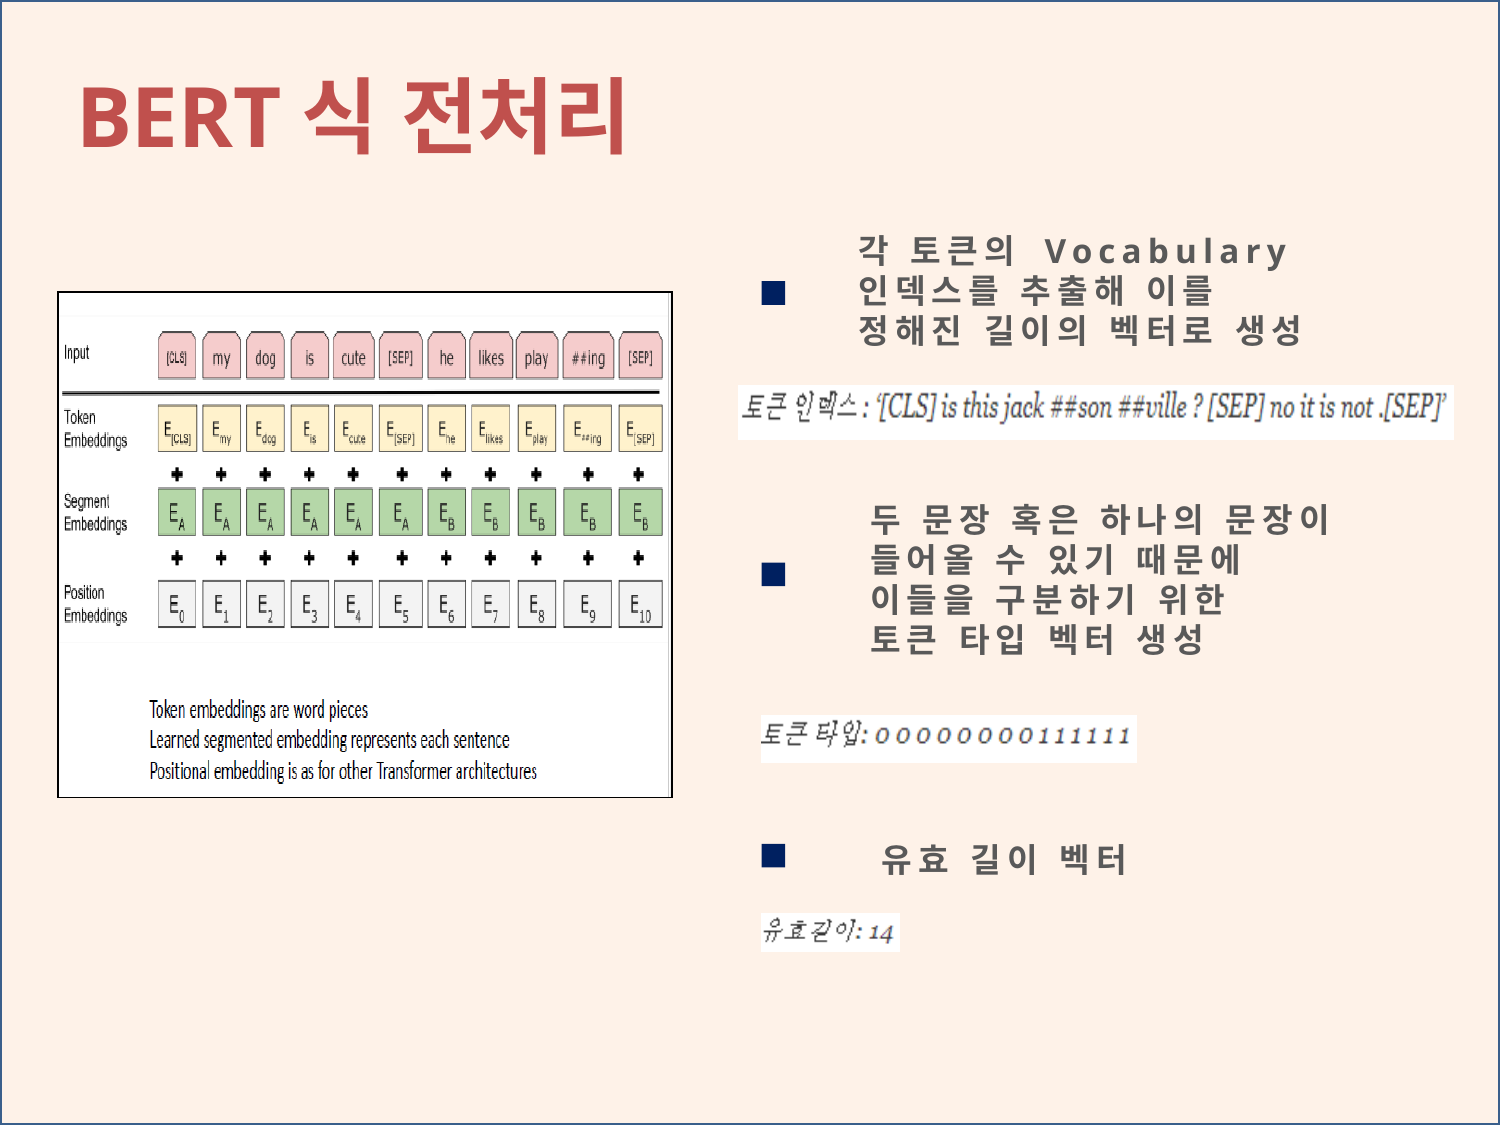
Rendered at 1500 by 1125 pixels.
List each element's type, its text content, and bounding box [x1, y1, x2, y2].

text_box [760, 560, 787, 588]
text_box 유효 길이 벡터 [867, 831, 1395, 927]
text_box [760, 842, 787, 869]
text_box [760, 279, 787, 307]
picture [738, 385, 1454, 441]
picture [58, 292, 672, 798]
picture [761, 913, 900, 952]
picture [761, 715, 1137, 764]
text_box 각 토큰의 Vocabulary 인덱스를 추출해 이를 정해진 길이의 벡터로 생성 [843, 222, 1372, 383]
text_box 두 문장 혹은 하나의 문장이 들어올 수 있기 때문에 이들을 구분하기 위한 토큰 타입 벡터 생성 [855, 492, 1407, 747]
text_box BERT식 전처리 [61, 57, 774, 172]
text_box [0, 0, 1500, 1125]
